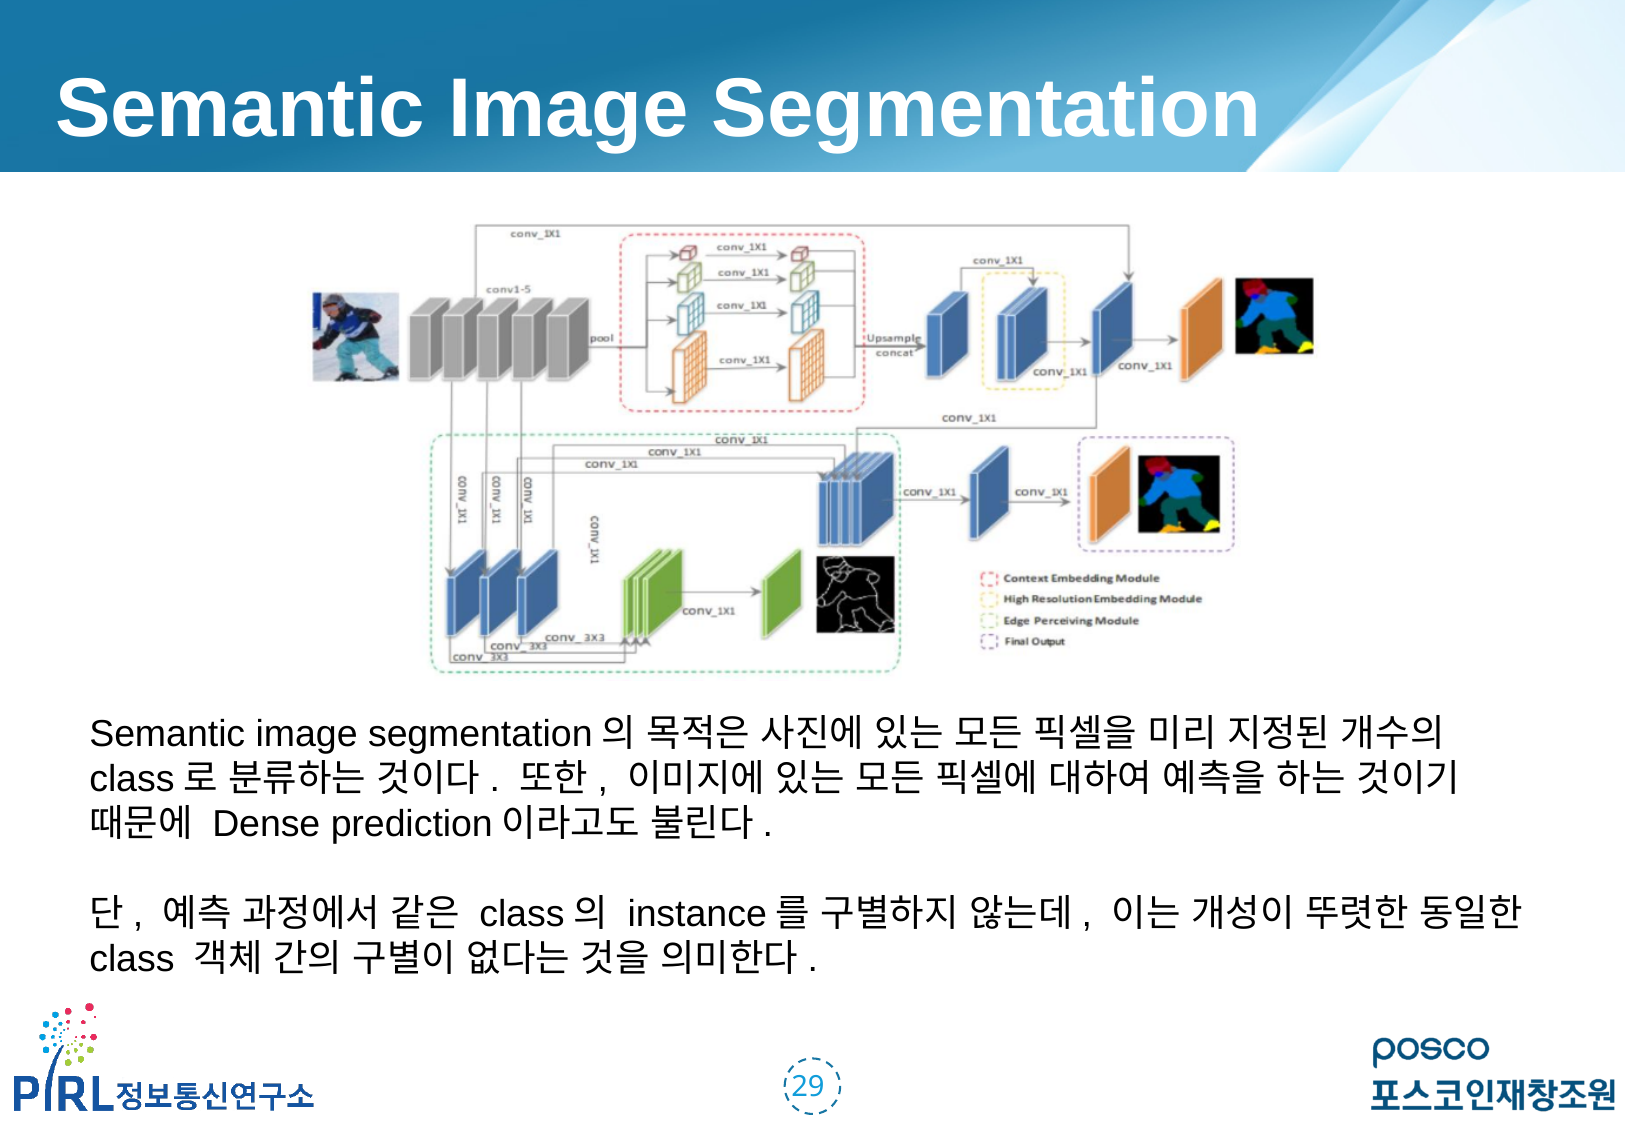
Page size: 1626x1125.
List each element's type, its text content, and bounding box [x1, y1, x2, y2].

picture [11, 999, 318, 1114]
picture [304, 215, 1321, 681]
text_box Semantic image segmentation의 목적은 사진에 있는 모든 픽셀을 미리 지정된 개수의 class로 분류하는 것이다. 또한, 이미지에 있는 모든 픽셀에 대하여 예측을 하는 것이기 때문에 Dense prediction이라고도 불린다. 단, 예측 과정에서 같은 class의 instance를 구별하지 않는데, 이는 개성이 뚜렷한 동일한 class 객체 간의 구별이 없다는 것을 의미한다. [74, 701, 1551, 986]
picture [0, 0, 1625, 172]
picture [1365, 1034, 1619, 1114]
text_box Semantic Image Segmentation [40, 0, 1292, 161]
